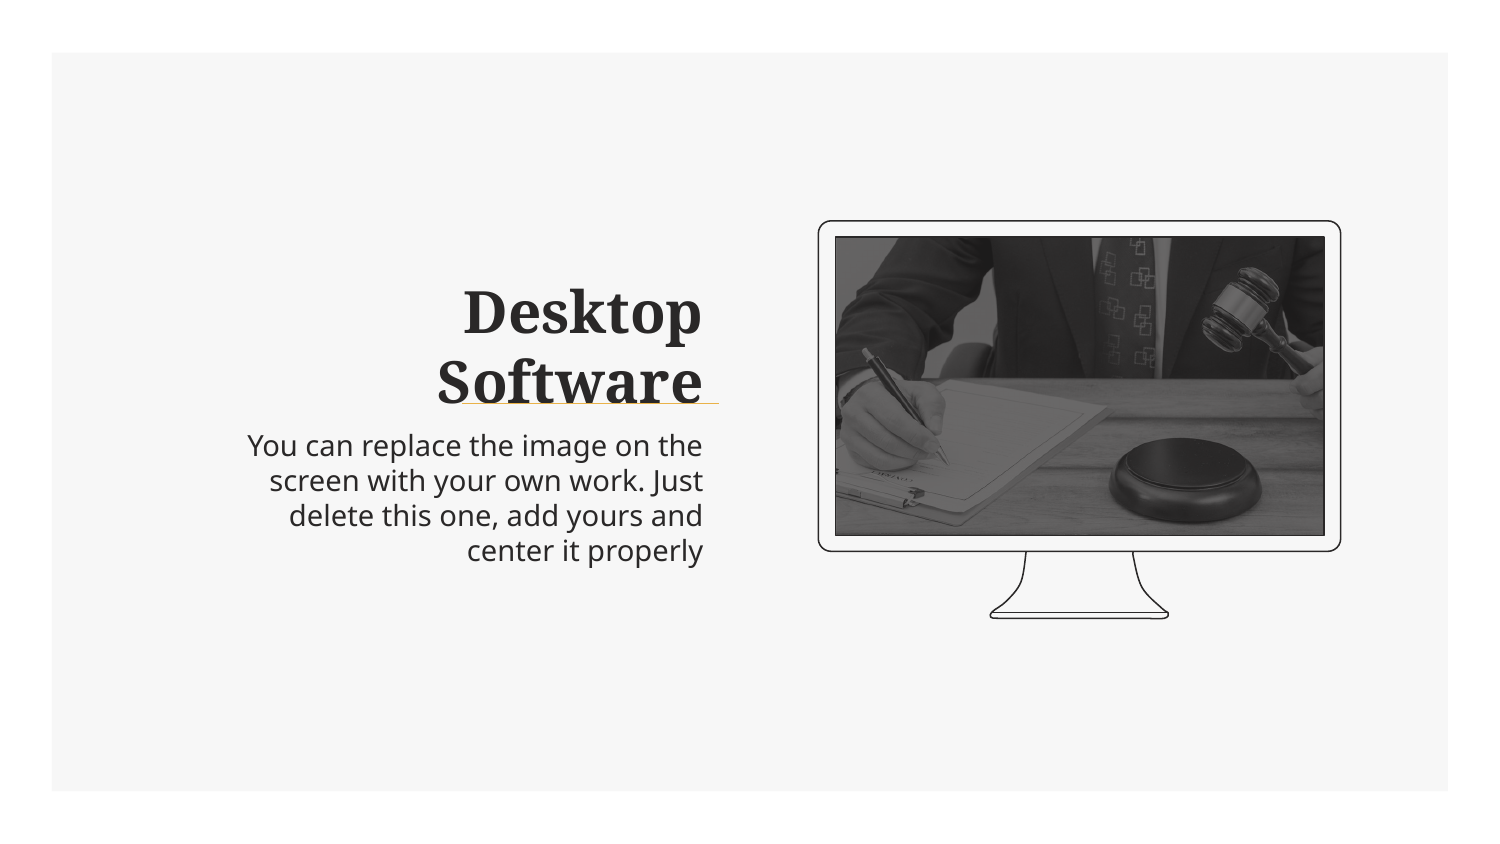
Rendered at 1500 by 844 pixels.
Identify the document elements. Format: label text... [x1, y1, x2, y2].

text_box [818, 220, 1341, 619]
title Desktop Software [196, 318, 719, 372]
subtitle You can replace the image on the screen with your own work. Just delete this one, add yours and center it properly [196, 452, 719, 542]
